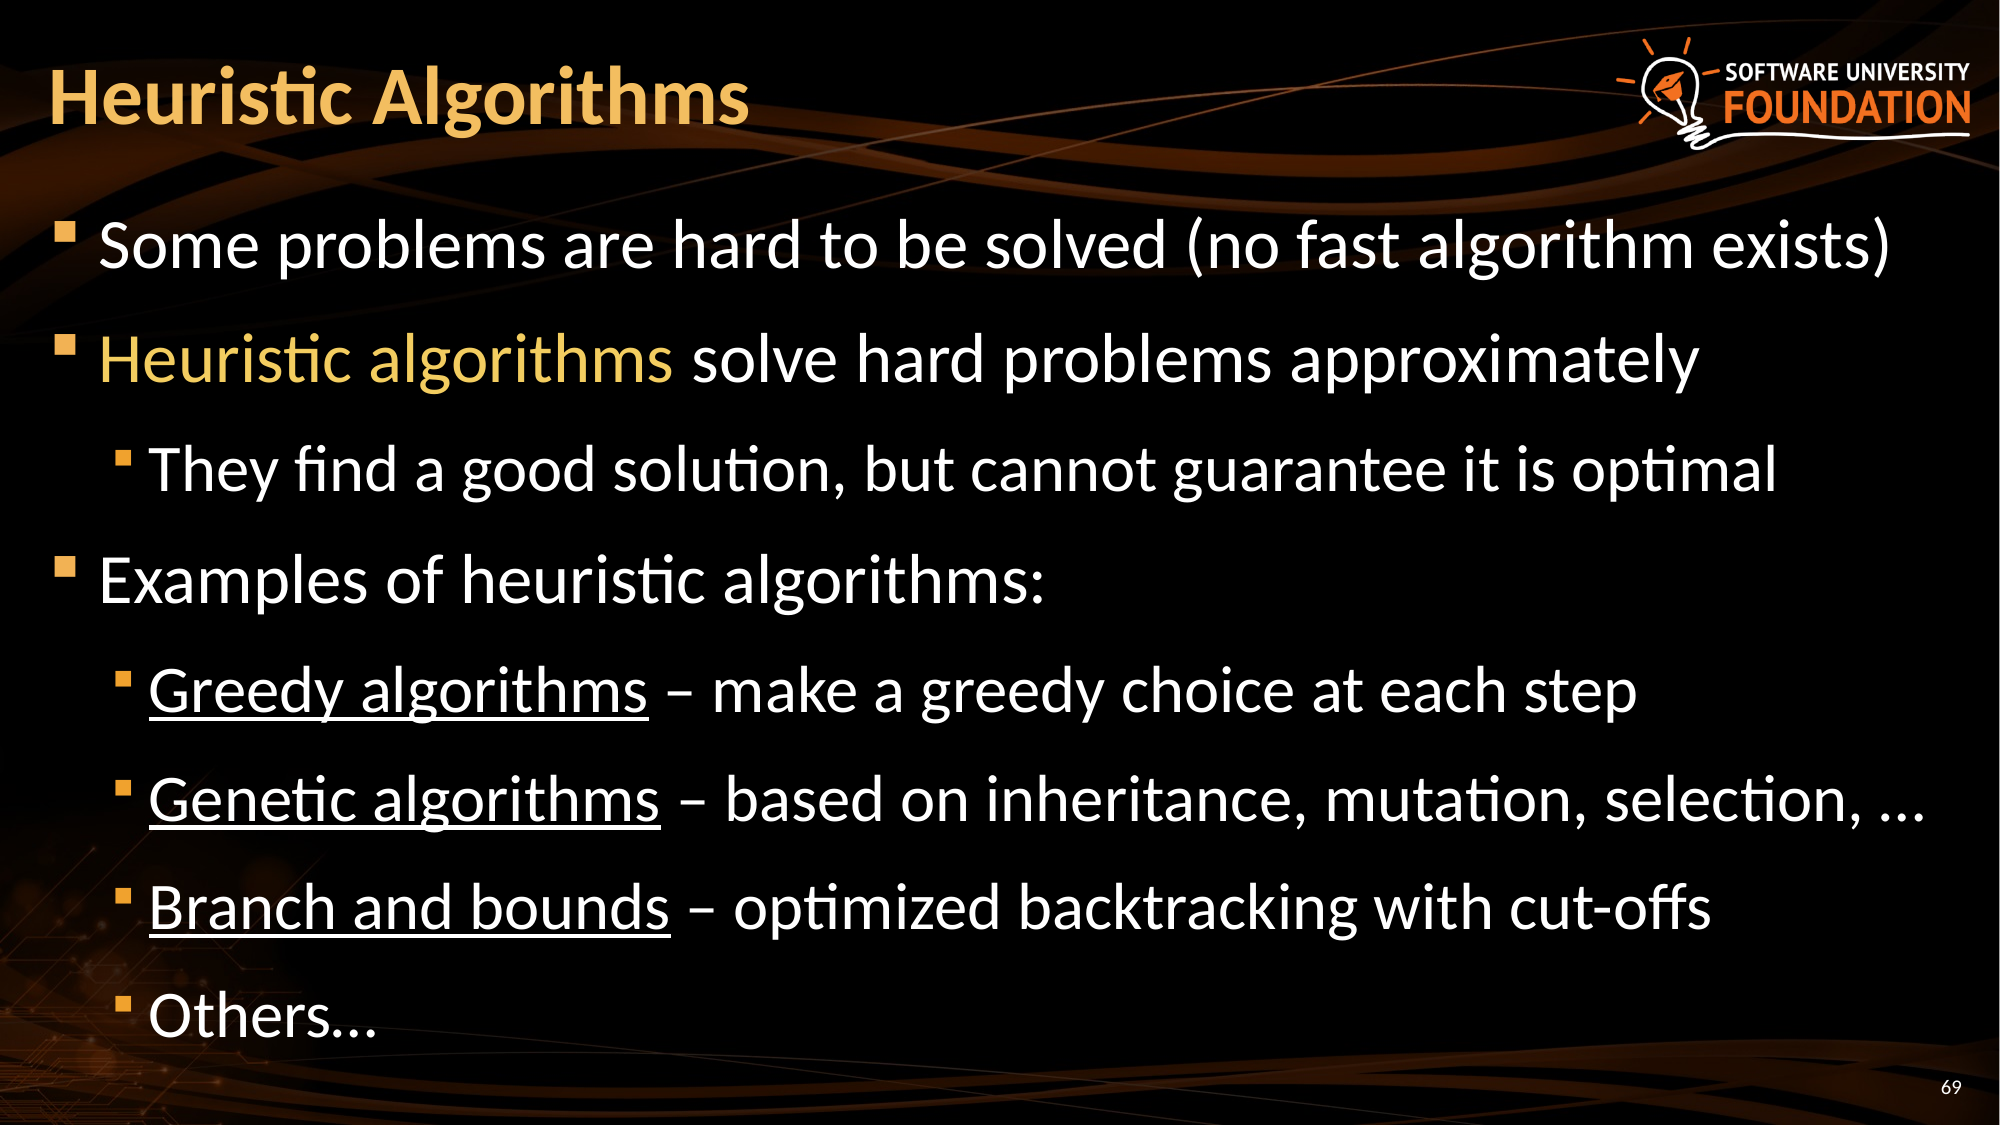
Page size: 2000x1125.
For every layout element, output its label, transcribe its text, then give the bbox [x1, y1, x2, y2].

list Some problems are hard to be solved (no fast algorithm exists) Heuristic algorithms solve hard problems approximately They find a good solution, but cannot guarantee it is optimal Examples of heuristic algorithms: Greedy algorithms – make a greedy choice at each step Genetic algorithms – based on inheritance, mutation, selection, … Branch and bounds – optimized backtracking with cut-offs Others… [31, 188, 1968, 1103]
picture [0, 0, 2000, 1125]
title Heuristic Algorithms [30, 6, 1602, 189]
slide_number 69 [1897, 1070, 1968, 1103]
